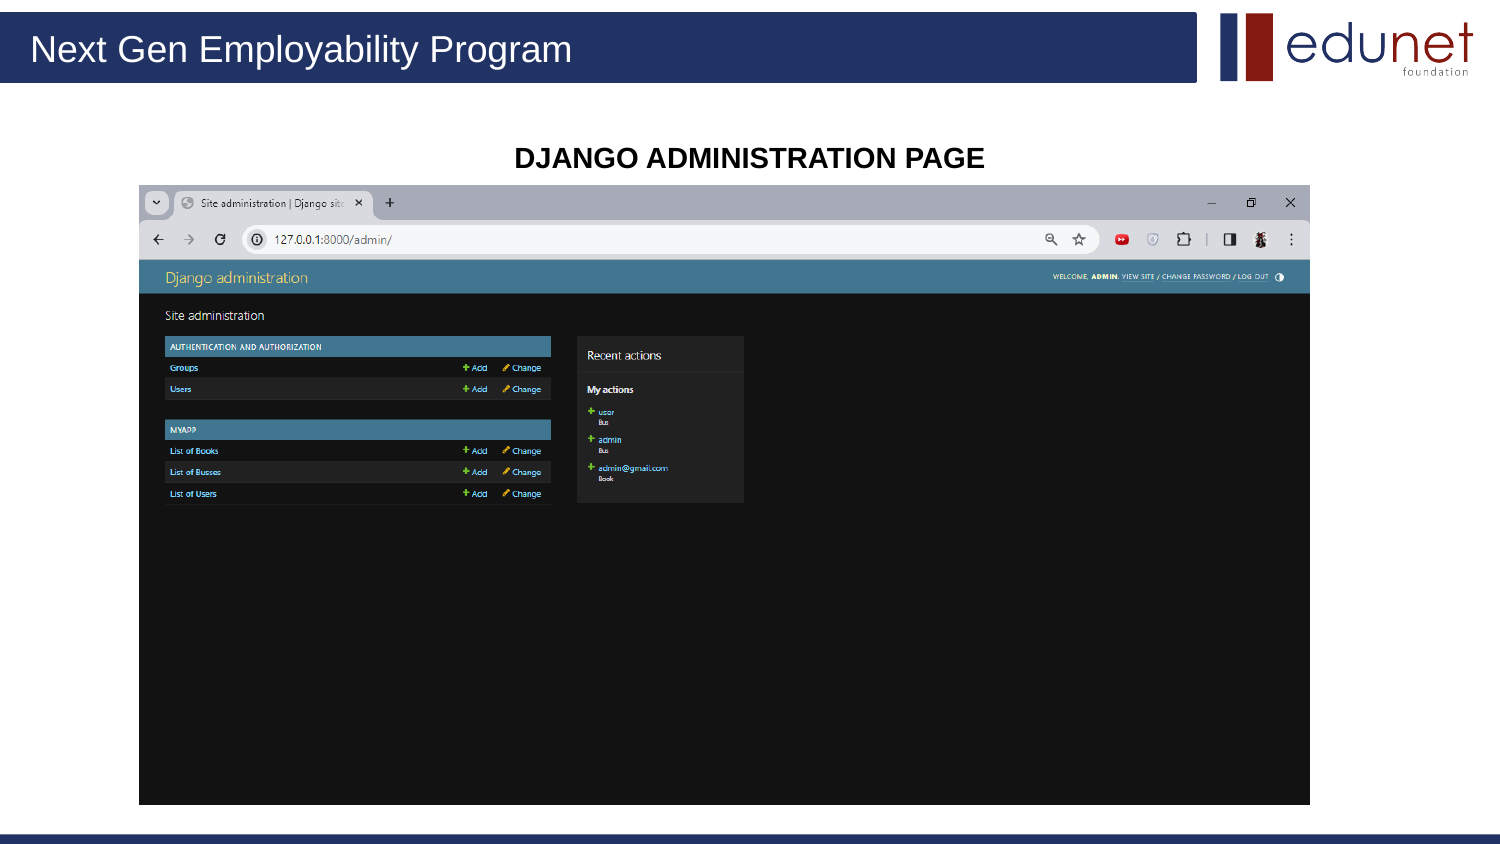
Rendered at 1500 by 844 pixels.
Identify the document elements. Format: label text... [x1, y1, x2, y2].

title DJANGO ADMINISTRATION PAGE [103, 105, 1397, 208]
picture [139, 185, 1310, 806]
picture [1279, 14, 1482, 83]
